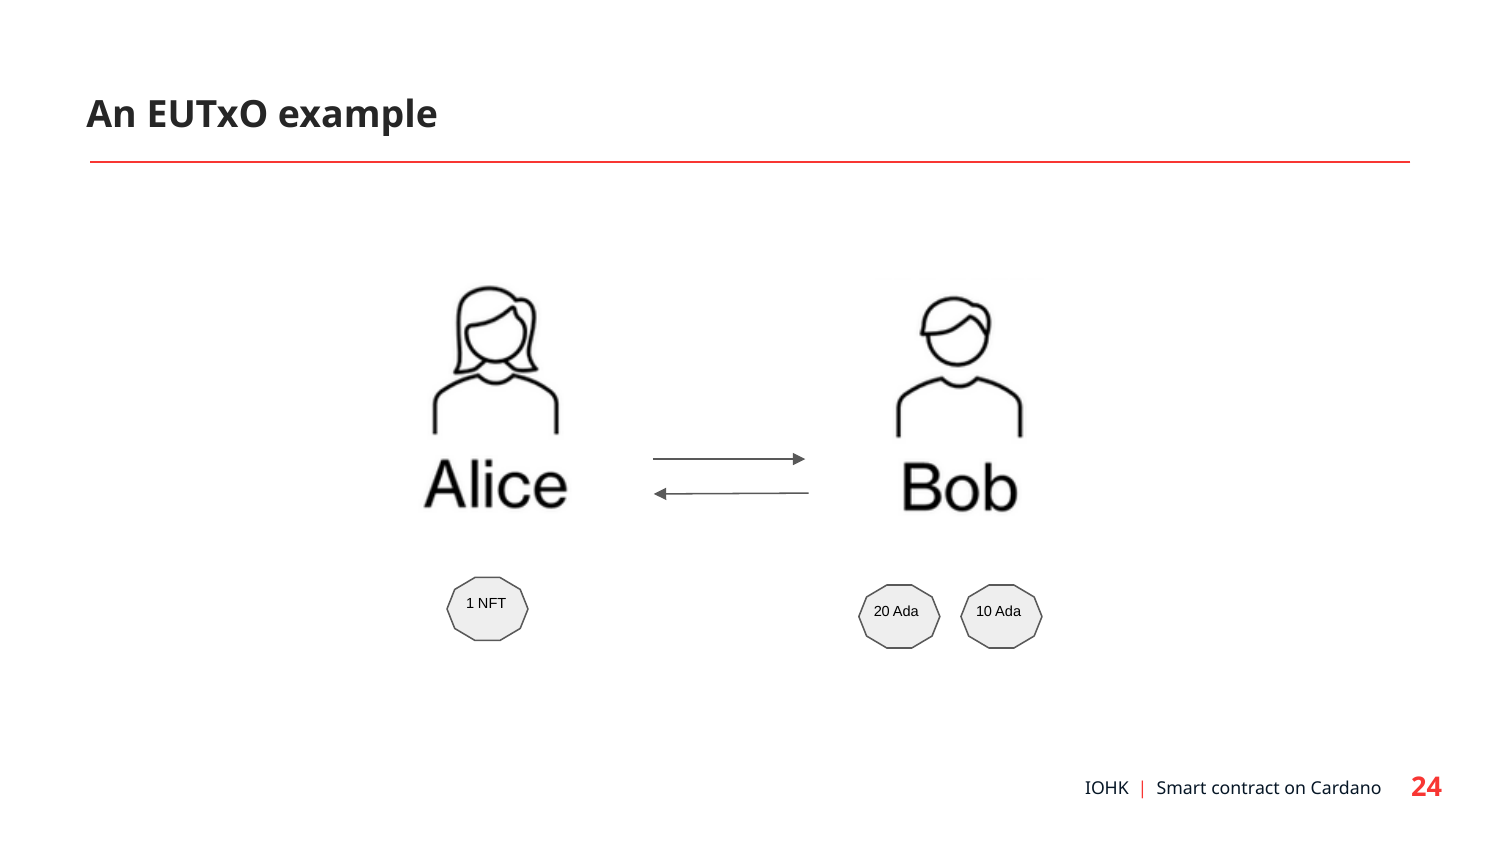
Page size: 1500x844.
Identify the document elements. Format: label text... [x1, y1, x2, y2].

picture [408, 278, 595, 517]
text_box An EUTxO example [71, 75, 721, 151]
text_box 10 Ada [960, 592, 1042, 628]
text_box [462, 577, 513, 585]
text_box 20 Ada [858, 592, 940, 628]
text_box [977, 585, 1026, 592]
text_box 1 NFT [446, 585, 528, 621]
text_box [875, 585, 924, 592]
picture [857, 278, 1044, 517]
text_box [965, 628, 1038, 649]
text_box [451, 621, 524, 641]
text_box [863, 628, 936, 649]
